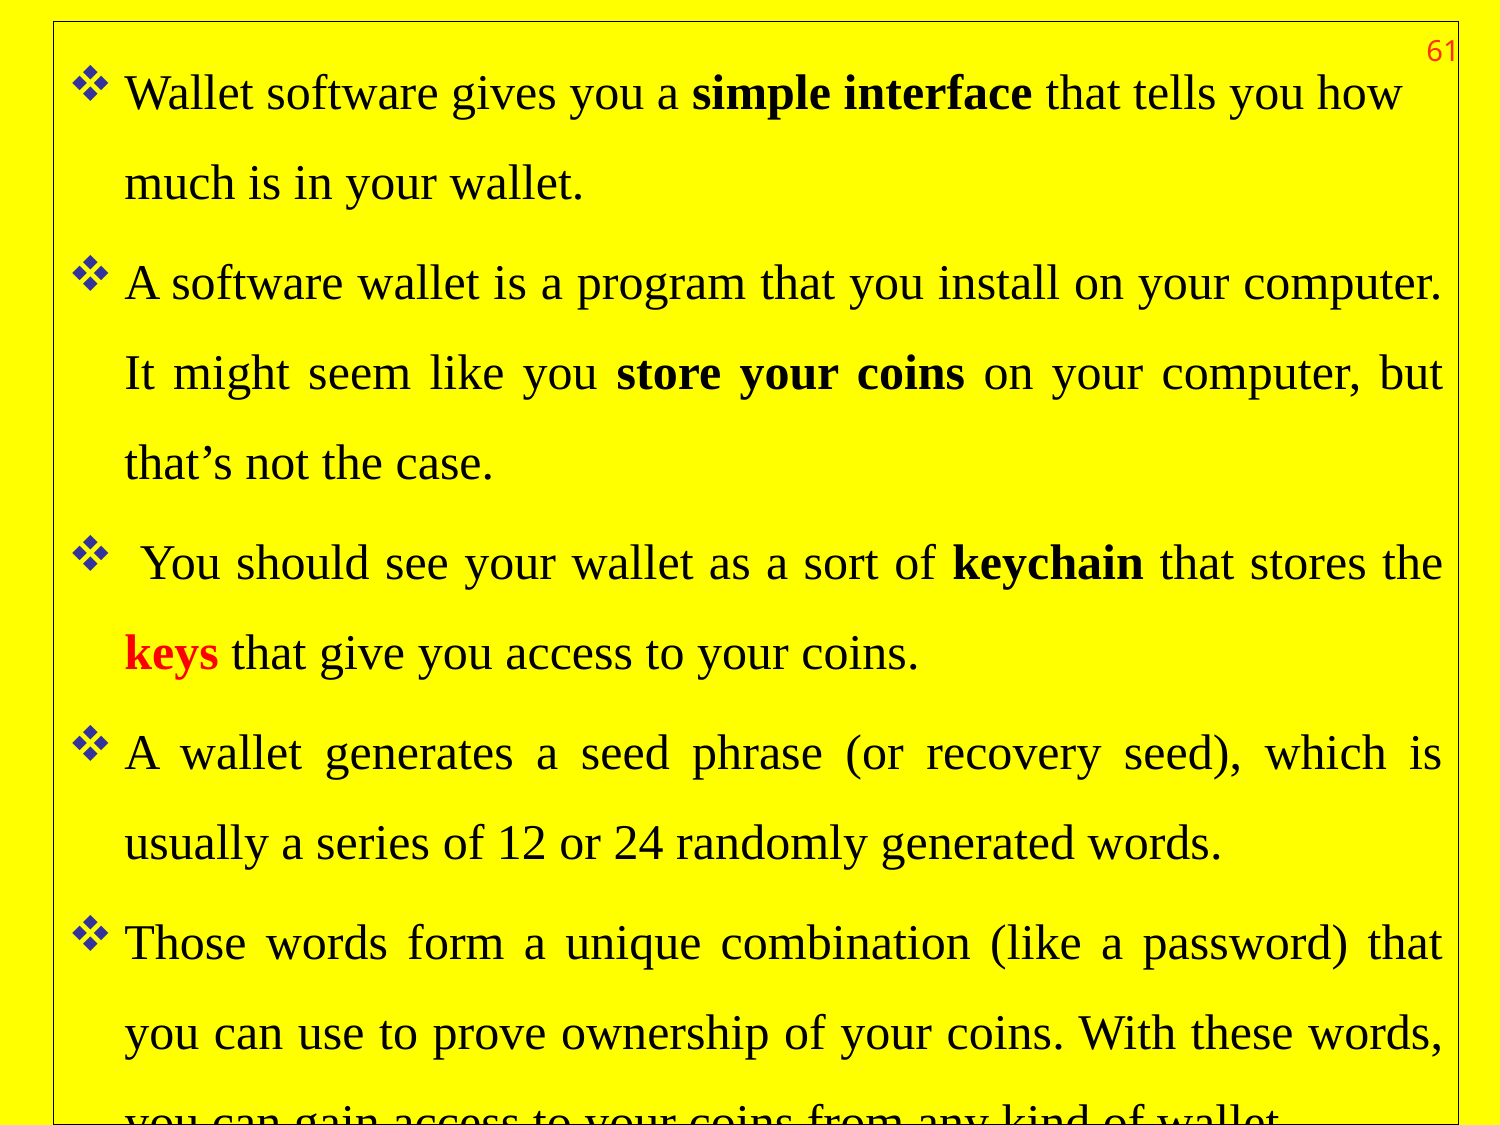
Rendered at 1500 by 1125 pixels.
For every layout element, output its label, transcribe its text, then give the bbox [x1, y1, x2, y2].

list Wallet software gives you a simple interface that tells you how much is in your wallet. A software wallet is a program that you install on your computer. It might seem like you store your coins on your computer, but that’s not the case. You should see your wallet as a sort of keychain that stores the keys that give you access to your coins. A wallet generates a seed phrase (or recovery seed), which is usually a series of 12 or 24 randomly generated words. Those words form a unique combination (like a password) that you can use to prove ownership of your coins. With these words, you can gain access to your coins from any kind of wallet [53, 21, 1459, 1125]
slide_number 61 [1124, 24, 1476, 104]
